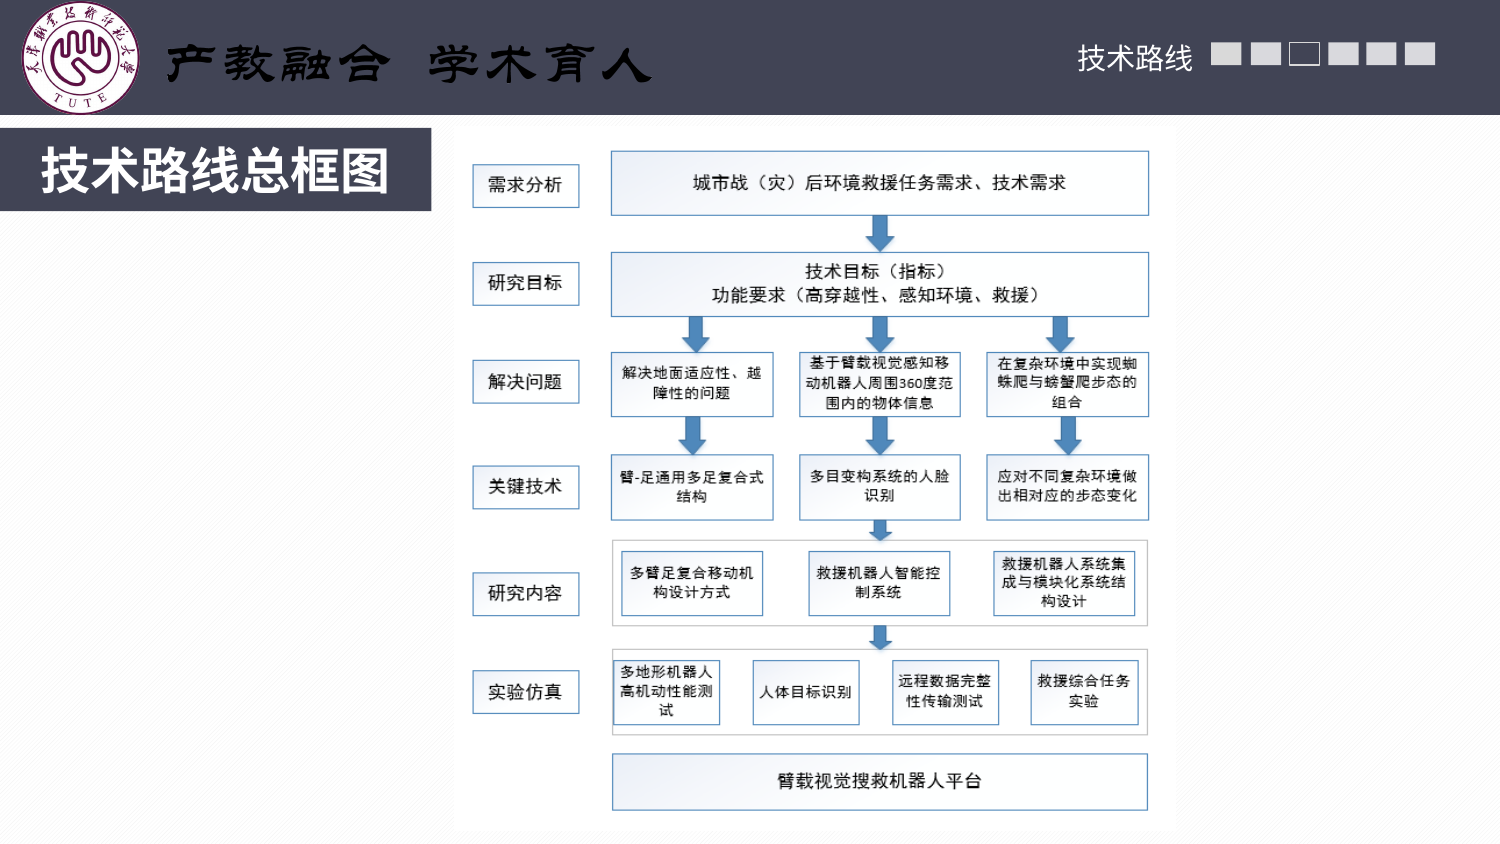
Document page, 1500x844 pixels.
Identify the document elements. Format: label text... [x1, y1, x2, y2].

text_box [0, 126, 433, 213]
picture [13, 0, 664, 129]
picture [454, 126, 1176, 832]
picture [1065, 31, 1207, 90]
text_box 技术路线总框图 [29, 133, 403, 205]
